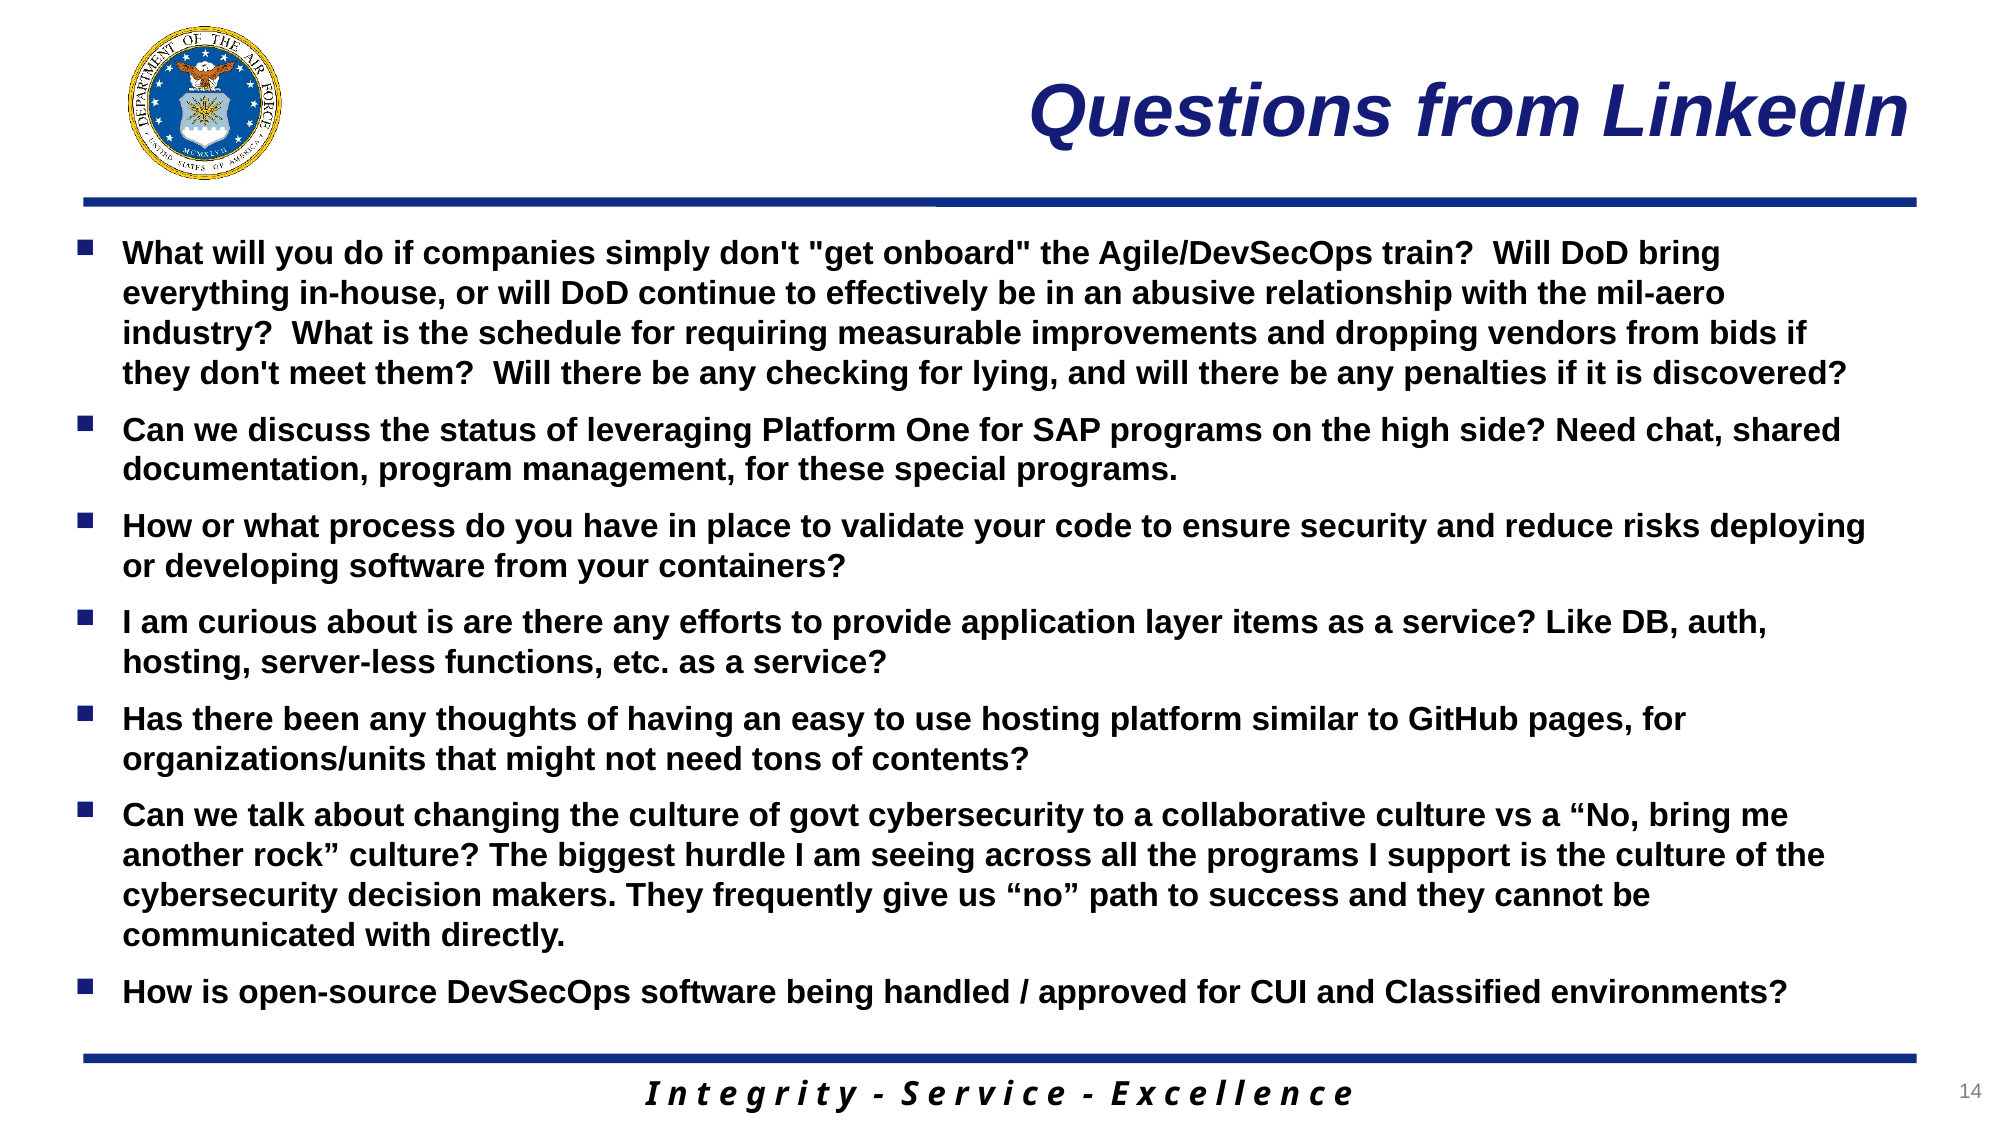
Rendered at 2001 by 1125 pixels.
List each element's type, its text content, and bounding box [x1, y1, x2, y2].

picture [121, 14, 288, 190]
title Questions from LinkedIn [363, 12, 1927, 200]
list What will you do if companies simply don't "get onboard" the Agile/DevSecOps train? Will DoD bring everything in-house, or will DoD continue to effectively be in an abusive relationship with the mil-aero industry? What is the schedule for requiring measurable improvements and dropping vendors from bids if they don't meet them? Will there be any checking for lying, and will there be any penalties if it is discovered? Can we discuss the status of leveraging Platform One for SAP programs on the high side? Need chat, shared documentation, program management, for these special programs. How or what process do you have in place to validate your code to ensure security and reduce risks deploying or developing software from your containers? I am curious about is are there any efforts to provide application layer items as a service? Like DB, auth, hosting, server-less functions, etc. as a service? Has there been any thoughts of having an easy to use hosting platform similar to GitHub pages, for organizations/units that might not need tons of contents? Can we talk about changing the culture of govt cybersecurity to a collaborative culture vs a “No, bring me another rock” culture? The biggest hurdle I am seeing across all the programs I support is the culture of the cybersecurity decision makers. They frequently give us “no” path to success and they cannot be communicated with directly. How is open-source DevSecOps software being handled / approved for CUI and Classified environments? [60, 223, 1898, 1002]
slide_number 14 [1746, 1070, 1998, 1121]
